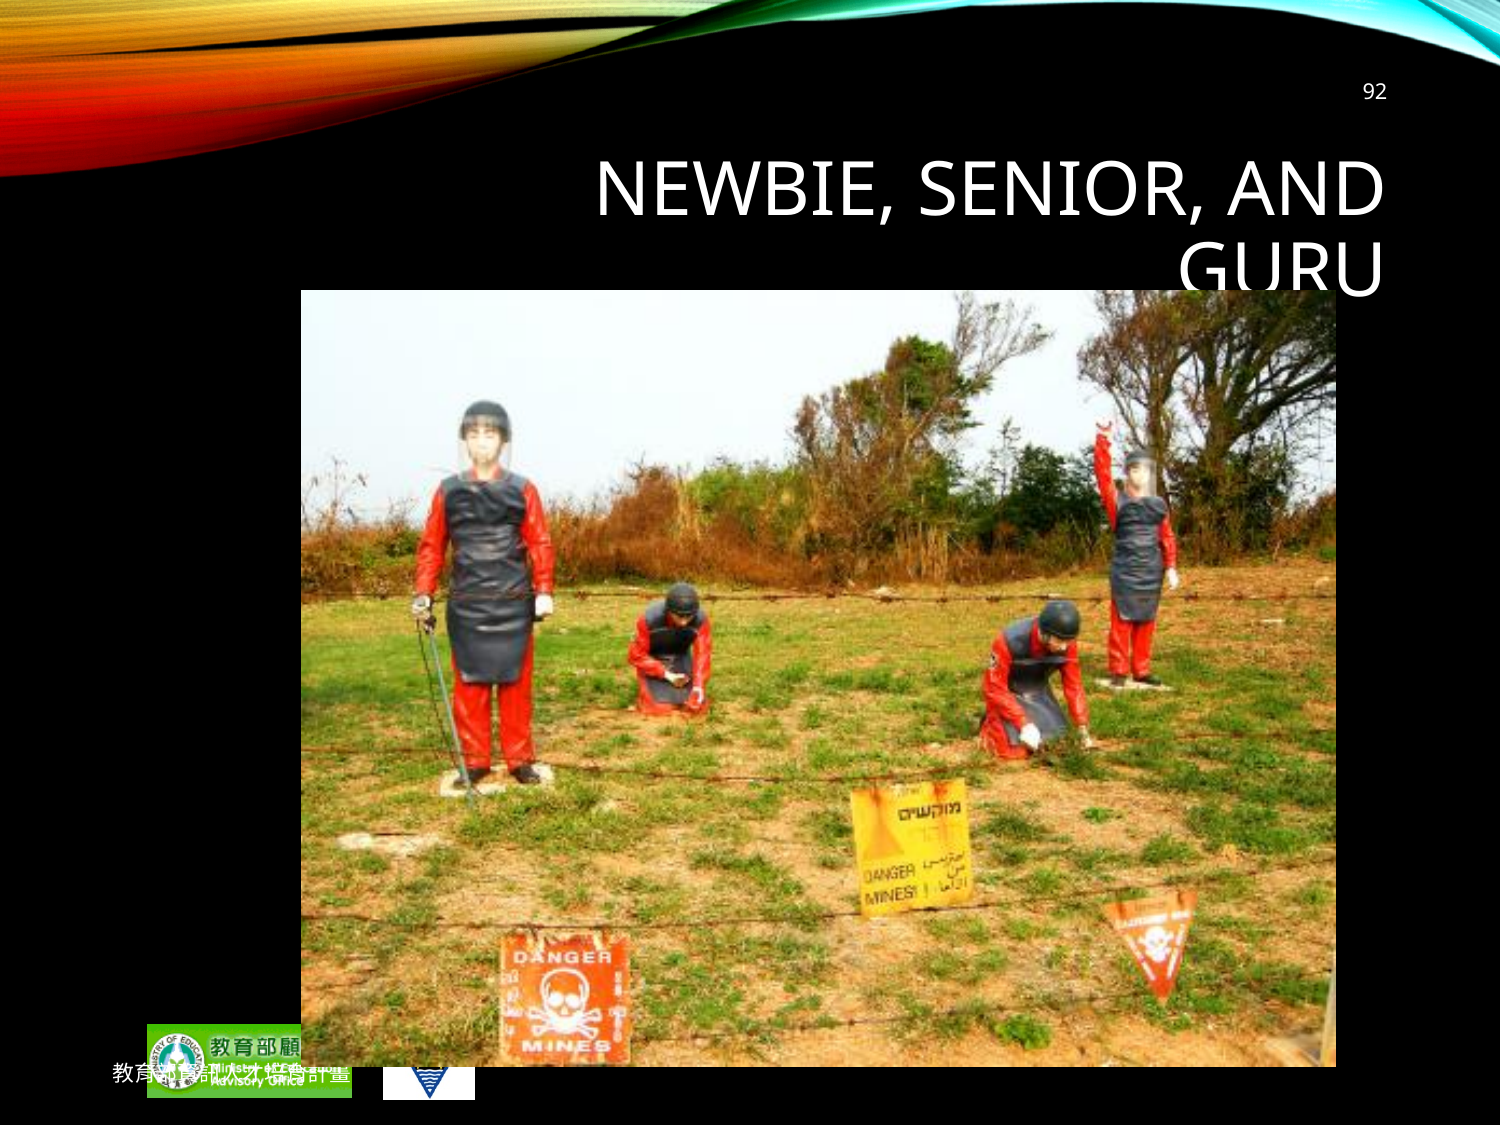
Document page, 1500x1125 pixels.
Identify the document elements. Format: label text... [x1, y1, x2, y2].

footer 教育部資訊人才培育計畫 [97, 1042, 1030, 1103]
picture [147, 290, 1336, 1067]
slide_number 92 [1078, 62, 1403, 123]
title Newbie, Senior, and GuRU [356, 125, 1403, 338]
picture [0, 0, 1500, 178]
